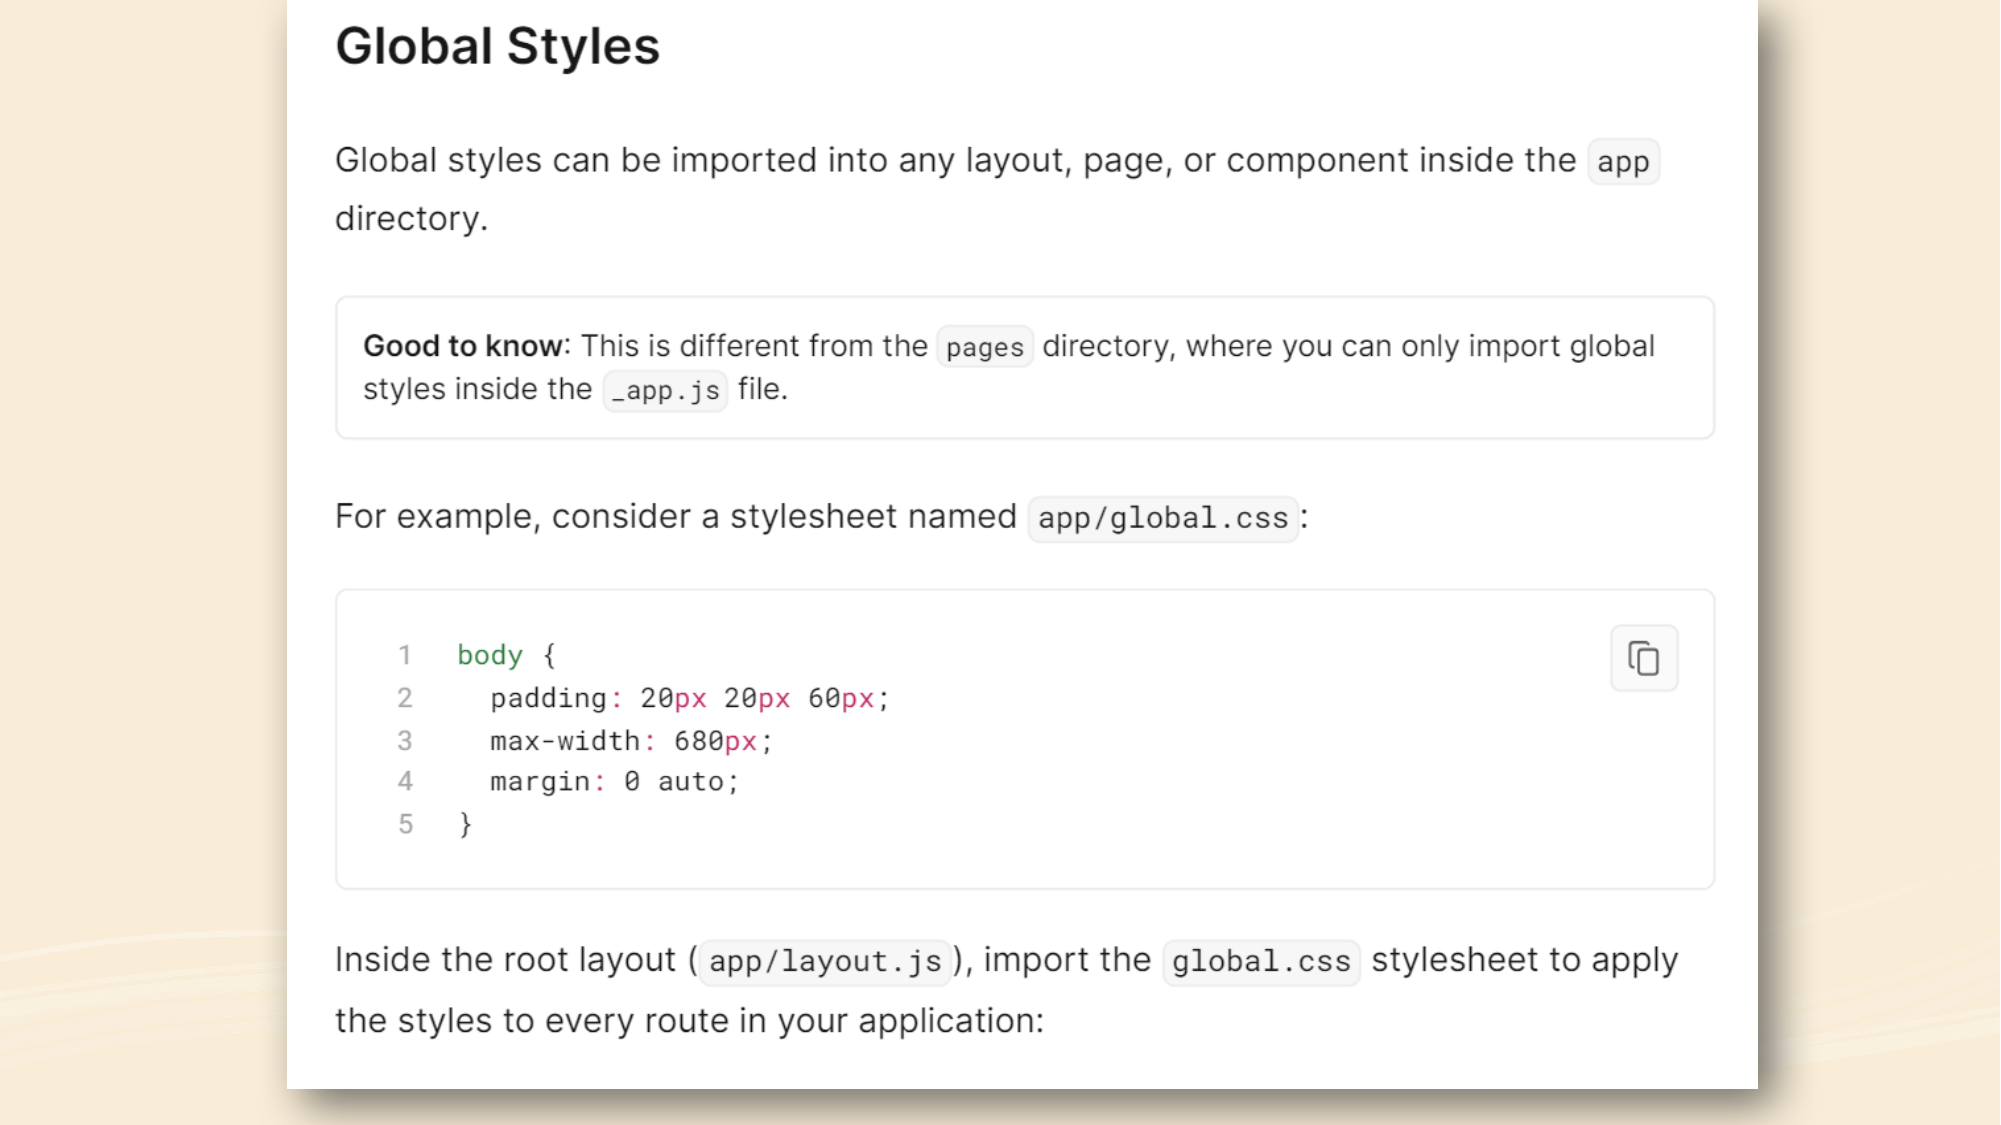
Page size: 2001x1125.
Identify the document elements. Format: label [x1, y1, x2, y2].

picture [287, 0, 1758, 1089]
